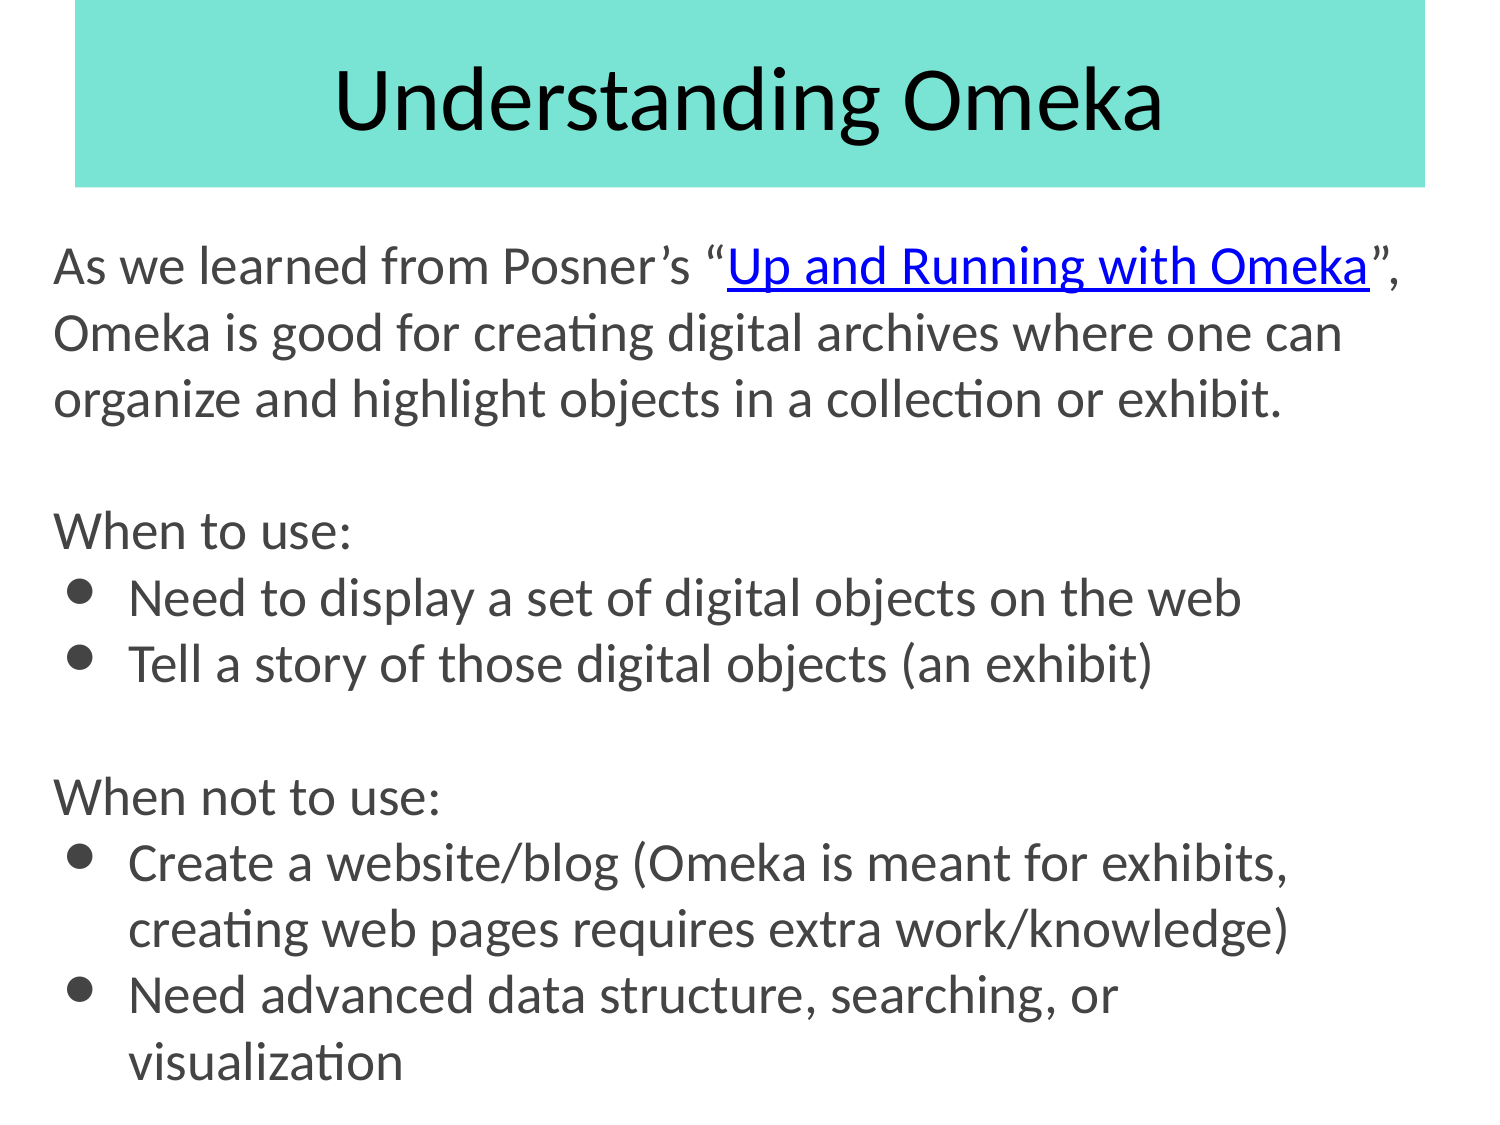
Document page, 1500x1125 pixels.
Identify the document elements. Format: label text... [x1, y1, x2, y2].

text_box As we learned from Posner’s “Up and Running with Omeka”, Omeka is good for creating digital archives where one can organize and highlight objects in a collection or exhibit. When to use: Need to display a set of digital objects on the web Tell a story of those digital objects (an exhibit) When not to use: Create a website/blog (Omeka is meant for exhibits, creating web pages requires extra work/knowledge) Need advanced data structure, searching, or visualization [38, 222, 1418, 1102]
title Understanding Omeka [75, 0, 1425, 188]
